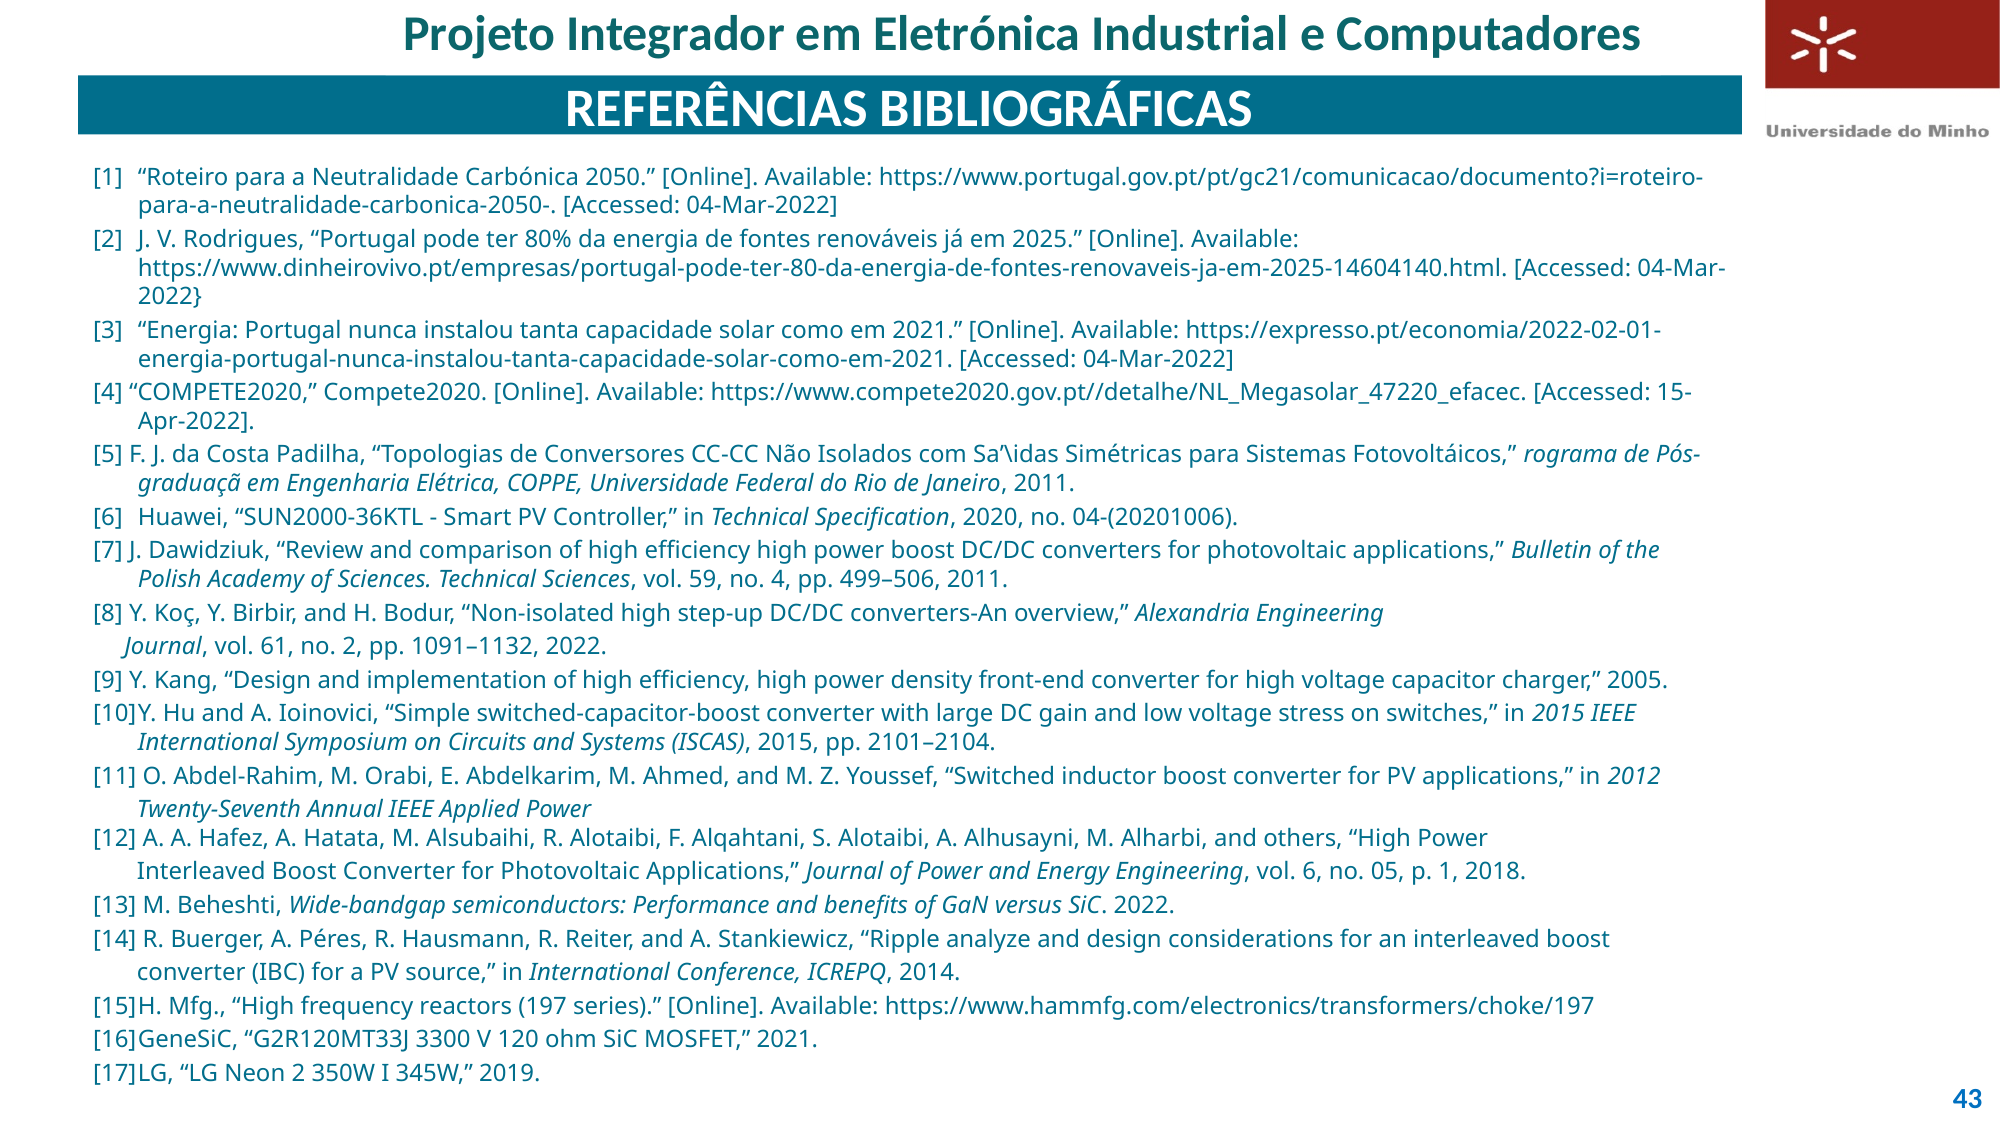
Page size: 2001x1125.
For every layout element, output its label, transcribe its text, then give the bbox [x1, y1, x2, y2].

text_box Projeto Integrador em Eletrónica Industrial e Computadores [385, 11, 1661, 76]
title Referências Bibliográficas [78, 75, 1742, 135]
picture [1765, 0, 2000, 138]
list [1] “Roteiro para a Neutralidade Carbónica 2050.” [Online]. Available: https://www.portugal.gov.pt/pt/gc21/comunicacao/documento?i=roteiro-para-a-neutralidade-carbonica-2050-. [Accessed: 04-Mar-2022] [2] J. V. Rodrigues, “Portugal pode ter 80% da energia de fontes renováveis já em 2025.” [Online]. Available: https://www.dinheirovivo.pt/empresas/portugal-pode-ter-80-da-energia-de-fontes-renovaveis-ja-em-2025-14604140.html. [Accessed: 04-Mar-2022} [3] “Energia: Portugal nunca instalou tanta capacidade solar como em 2021.” [Online]. Available: https://expresso.pt/economia/2022-02-01-energia-portugal-nunca-instalou-tanta-capacidade-solar-como-em-2021. [Accessed: 04-Mar-2022] [4] “COMPETE2020,” Compete2020. [Online]. Available: https://www.compete2020.gov.pt//detalhe/NL_Megasolar_47220_efacec. [Accessed: 15-Apr-2022]. [5] F. J. da Costa Padilha, “Topologias de Conversores CC-CC Não Isolados com Sa’\idas Simétricas para Sistemas Fotovoltáicos,” rograma de Pós-graduaçã em Engenharia Elétrica, COPPE, Universidade Federal do Rio de Janeiro, 2011. [6] Huawei, “SUN2000-36KTL - Smart PV Controller,” in Technical Specification, 2020, no. 04-(20201006). [7] J. Dawidziuk, “Review and comparison of high efficiency high power boost DC/DC converters for photovoltaic applications,” Bulletin of the Polish Academy of Sciences. Technical Sciences, vol. 59, no. 4, pp. 499–506, 2011. [8] Y. Koç, Y. Birbir, and H. Bodur, “Non-isolated high step-up DC/DC converters-An overview,” Alexandria Engineering Journal, vol. 61, no. 2, pp. 1091–1132, 2022. [9] Y. Kang, “Design and implementation of high efficiency, high power density front-end converter for high voltage capacitor charger,” 2005. [10] Y. Hu and A. Ioinovici, “Simple switched-capacitor-boost converter with large DC gain and low voltage stress on switches,” in 2015 IEEE International Symposium on Circuits and Systems (ISCAS), 2015, pp. 2101–2104. [11] O. Abdel-Rahim, M. Orabi, E. Abdelkarim, M. Ahmed, and M. Z. Youssef, “Switched inductor boost converter for PV applications,” in 2012 Twenty-Seventh Annual IEEE Applied Power [12] A. A. Hafez, A. Hatata, M. Alsubaihi, R. Alotaibi, F. Alqahtani, S. Alotaibi, A. Alhusayni, M. Alharbi, and others, “High Power Interleaved Boost Converter for Photovoltaic Applications,” Journal of Power and Energy Engineering, vol. 6, no. 05, p. 1, 2018. [13] M. Beheshti, Wide-bandgap semiconductors: Performance and benefits of GaN versus SiC. 2022. [14] R. Buerger, A. Péres, R. Hausmann, R. Reiter, and A. Stankiewicz, “Ripple analyze and design considerations for an interleaved boost converter (IBC) for a PV source,” in International Conference, ICREPQ, 2014. [15] H. Mfg., “High frequency reactors (197 series).” [Online]. Available: https://www.hammfg.com/electronics/transformers/choke/197 [16] GeneSiC, “G2R120MT33J 3300 V 120 ohm SiC MOSFET,” 2021. [17] LG, “LG Neon 2 350W I 345W,” 2019. [78, 153, 1742, 1106]
